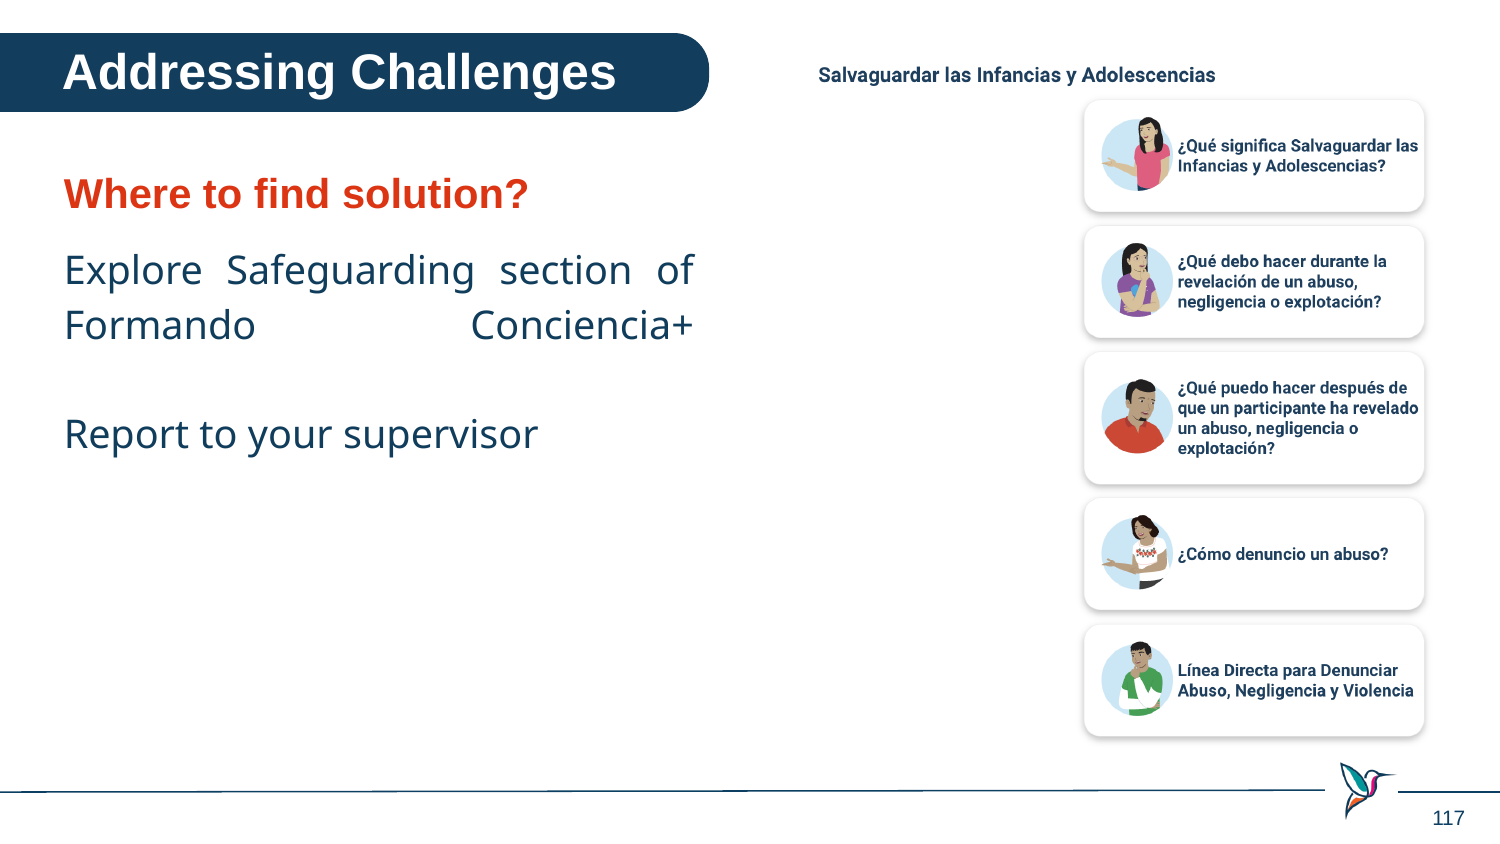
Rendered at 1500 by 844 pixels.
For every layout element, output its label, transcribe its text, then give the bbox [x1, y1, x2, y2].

text_box Where to find solution? Explore Safeguarding section of Formando Conciencia+ Report to your supervisor [48, 159, 710, 540]
picture [793, 62, 1490, 748]
picture [1338, 759, 1398, 823]
text_box Addressing Challenges [46, 32, 1135, 108]
text_box [0, 33, 691, 112]
